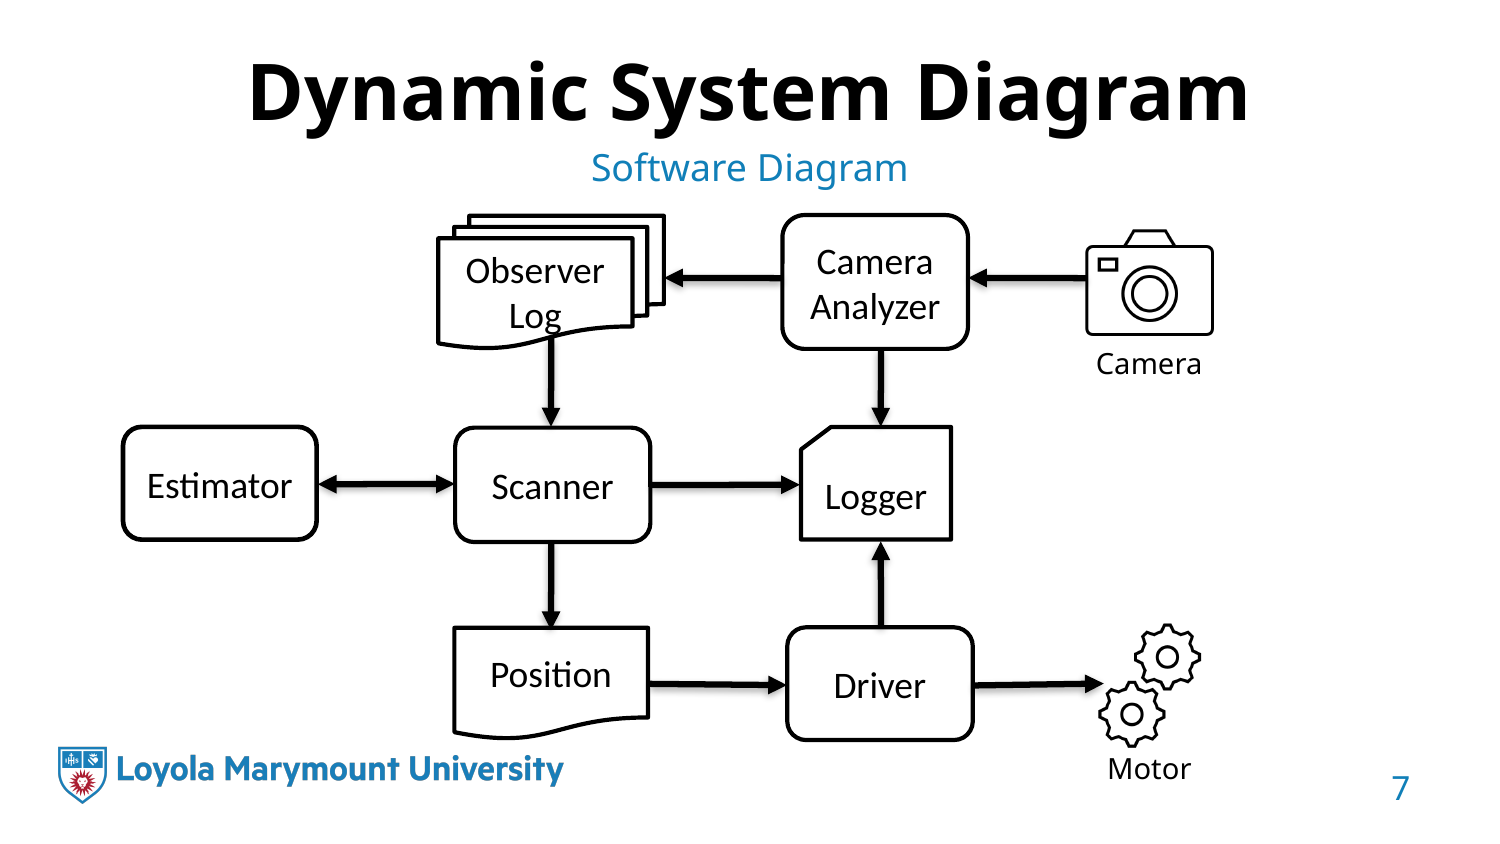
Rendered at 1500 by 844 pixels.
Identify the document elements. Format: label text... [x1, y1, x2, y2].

slide_number 7 [1342, 760, 1425, 827]
title Dynamic System Diagram [75, 33, 1425, 133]
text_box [122, 207, 1225, 794]
text_box Software Diagram [74, 133, 1425, 200]
